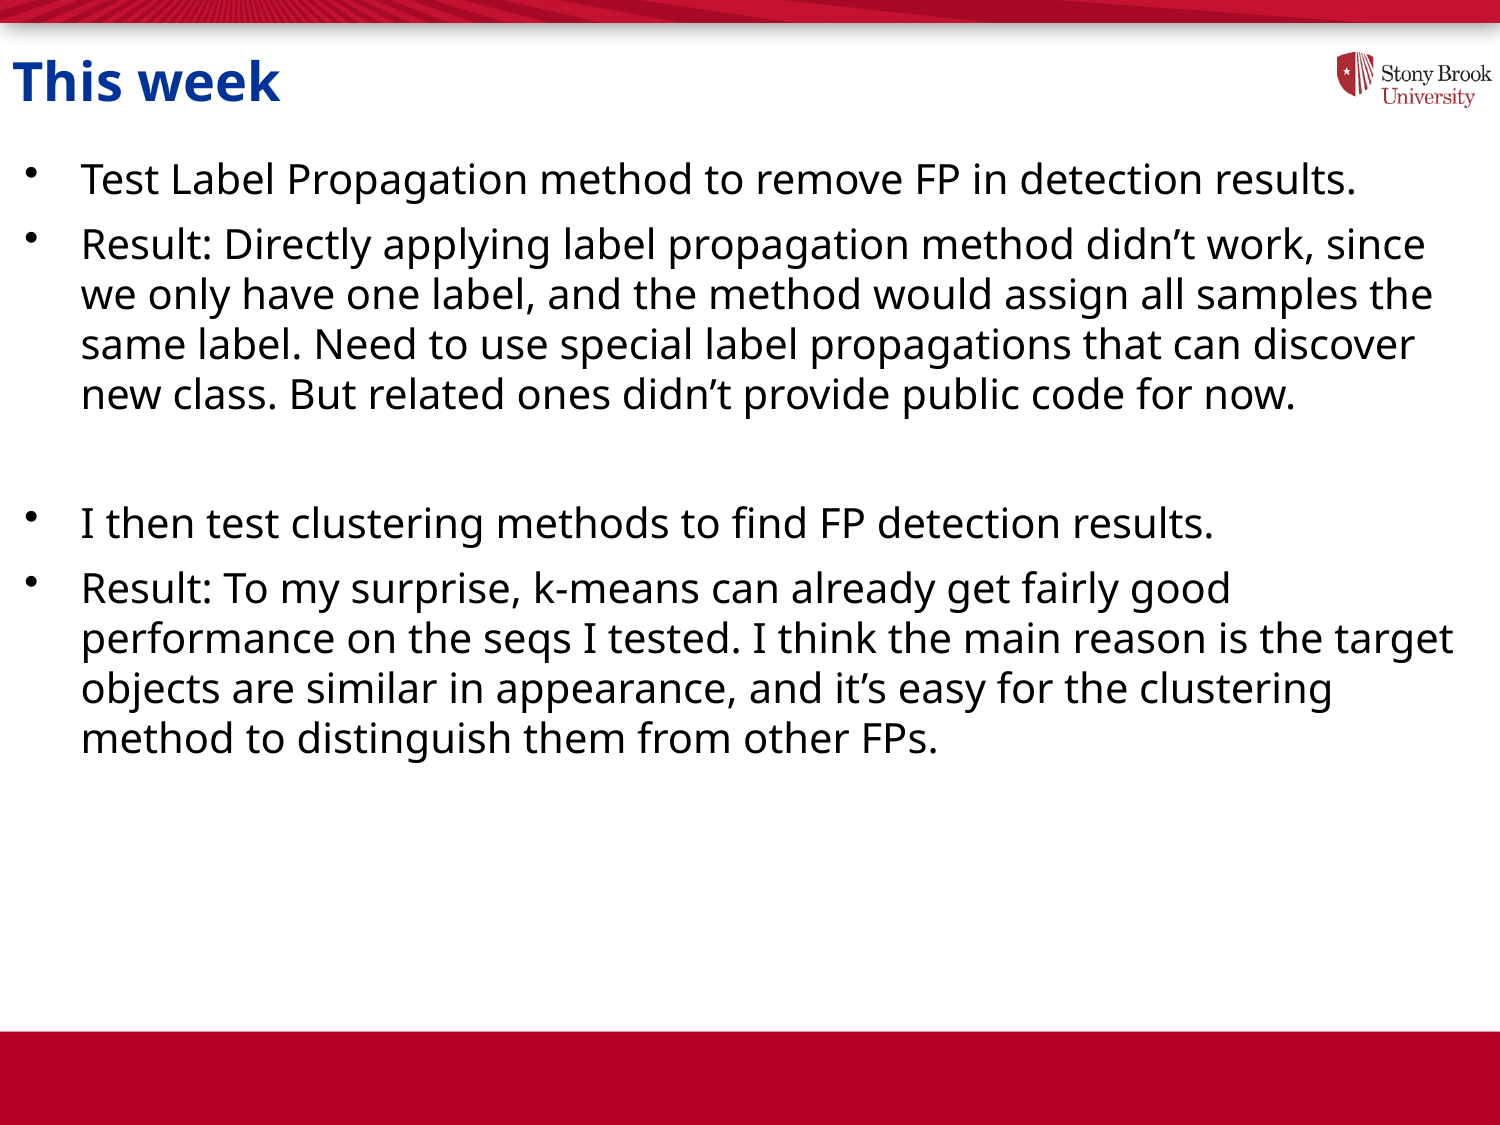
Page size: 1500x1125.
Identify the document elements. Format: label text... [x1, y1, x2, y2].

title This week [12, 27, 1479, 146]
list Test Label Propagation method to remove FP in detection results. Result: Directly applying label propagation method didn’t work, since we only have one label, and the method would assign all samples the same label. Need to use special label propagations that can discover new class. But related ones didn’t provide public code for now. I then test clustering methods to find FP detection results. Result: To my surprise, k-means can already get fairly good performance on the seqs I tested. I think the main reason is the target objects are similar in appearance, and it’s easy for the clustering method to distinguish them from other FPs. [24, 152, 1479, 1063]
picture [0, 0, 1500, 23]
picture [1479, 52, 1492, 108]
